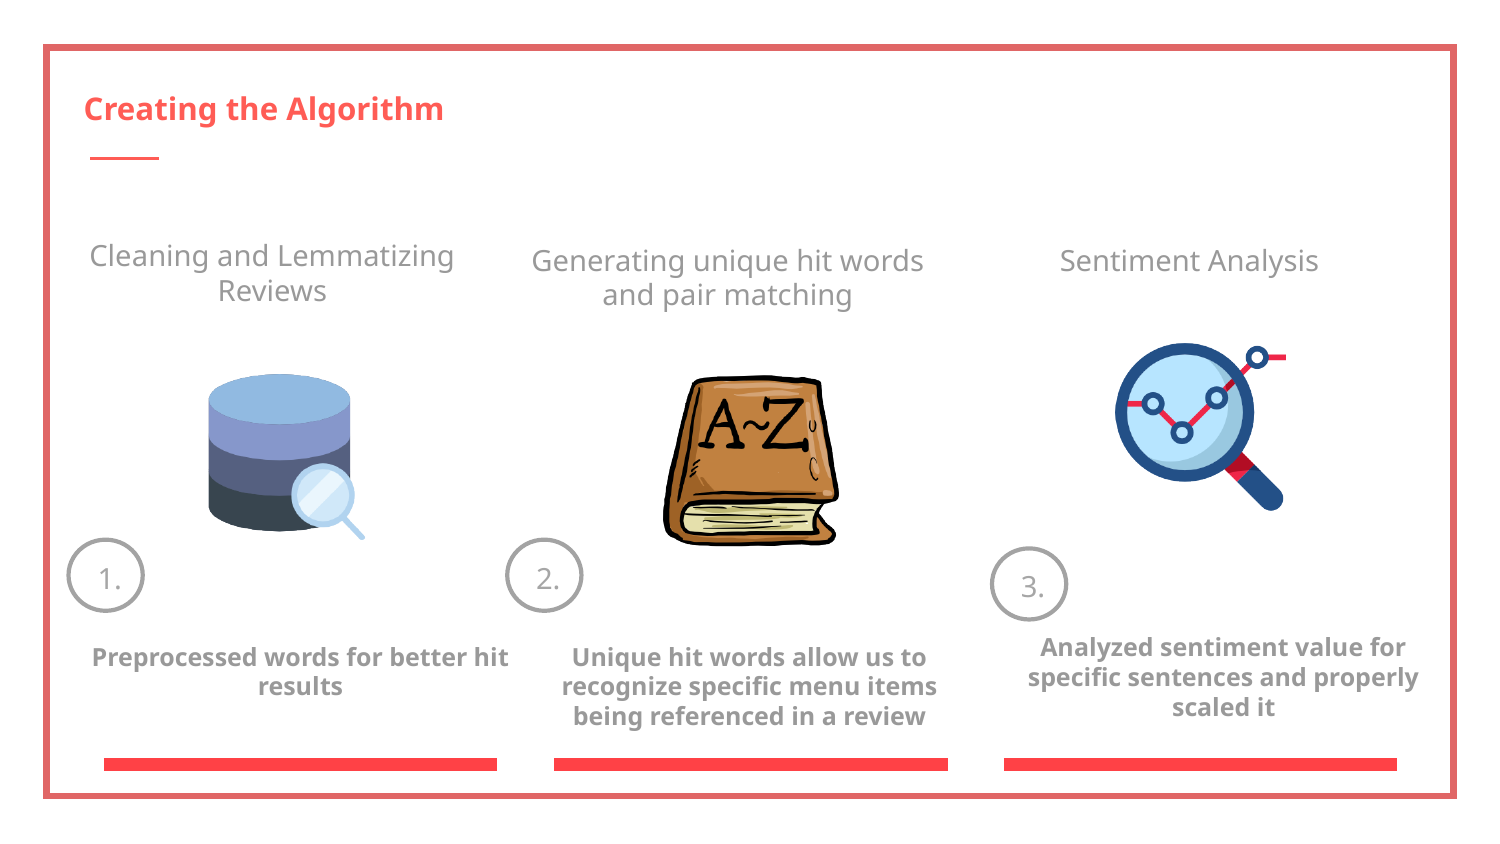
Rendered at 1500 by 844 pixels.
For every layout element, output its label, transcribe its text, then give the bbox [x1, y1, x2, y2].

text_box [991, 548, 1067, 620]
picture [1115, 341, 1287, 513]
text_box Cleaning and Lemmatizing Reviews [82, 222, 463, 320]
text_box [68, 539, 143, 612]
text_box Sentiment Analysis [971, 227, 1408, 306]
text_box Unique hit words allow us to recognize specific menu items being referenced in a review [531, 626, 968, 764]
picture [203, 374, 369, 540]
text_box [798, 664, 829, 715]
text_box Analyzed sentiment value for specific sentences and properly scaled it [1006, 617, 1442, 755]
text_box Creating the Algorithm [68, 74, 613, 139]
picture [663, 372, 840, 549]
text_box Generating unique hit words and pair matching [510, 227, 946, 320]
text_box Preprocessed words for better hit results [82, 626, 519, 764]
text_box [506, 539, 582, 612]
text_box [992, 627, 1429, 765]
